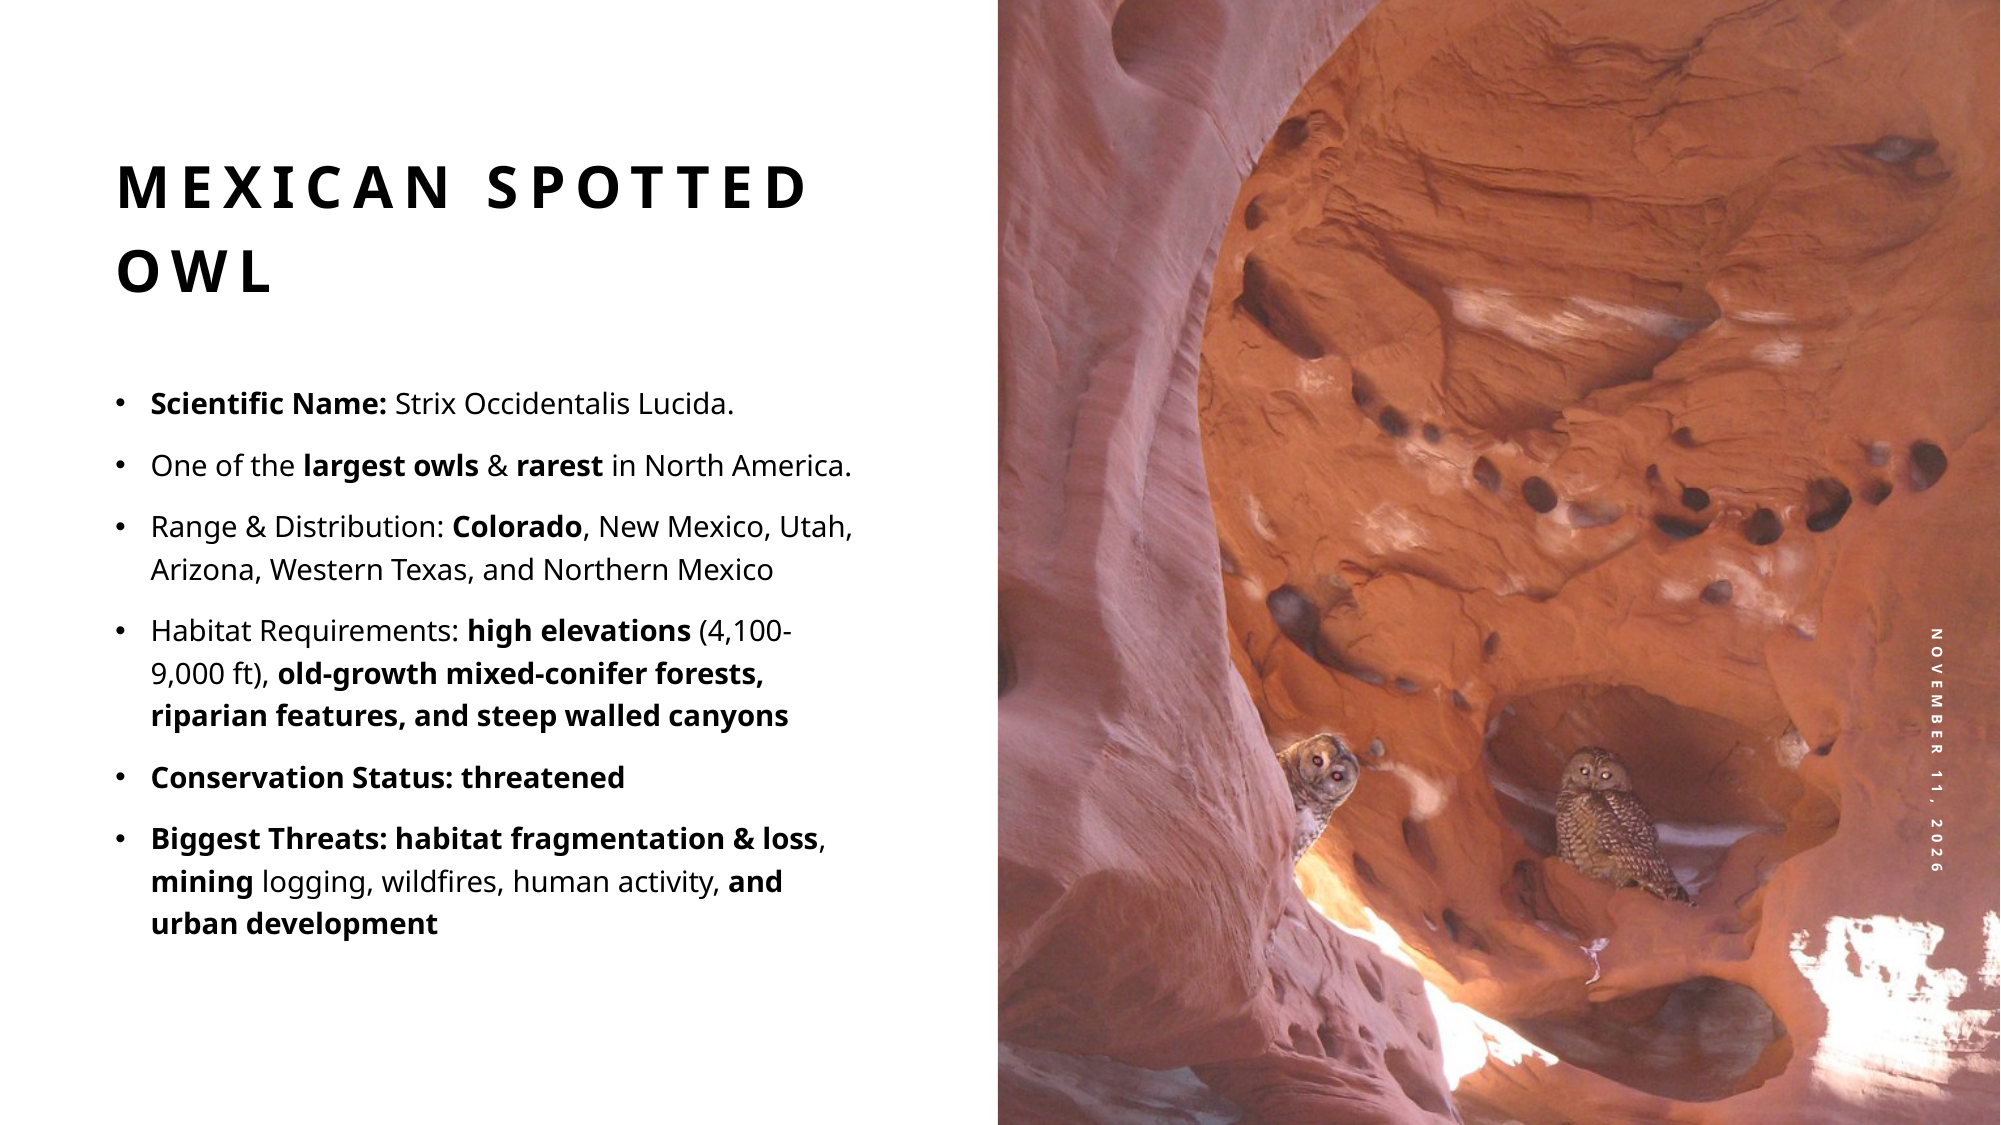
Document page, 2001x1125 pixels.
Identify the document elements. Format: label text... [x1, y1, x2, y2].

list Scientific Name: Strix Occidentalis Lucida. One of the largest owls & rarest in North America. Range & Distribution: Colorado, New Mexico, Utah, Arizona, Western Texas, and Northern Mexico Habitat Requirements: high elevations (4,100-9,000 ft), old-growth mixed-conifer forests, riparian features, and steep walled canyons Conservation Status: threatened Biggest Threats: habitat fragmentation & loss, mining logging, wildfires, human activity, and urban development [100, 370, 881, 1001]
title Mexican Spotted OWl [100, 124, 878, 312]
picture [997, 0, 2000, 1125]
